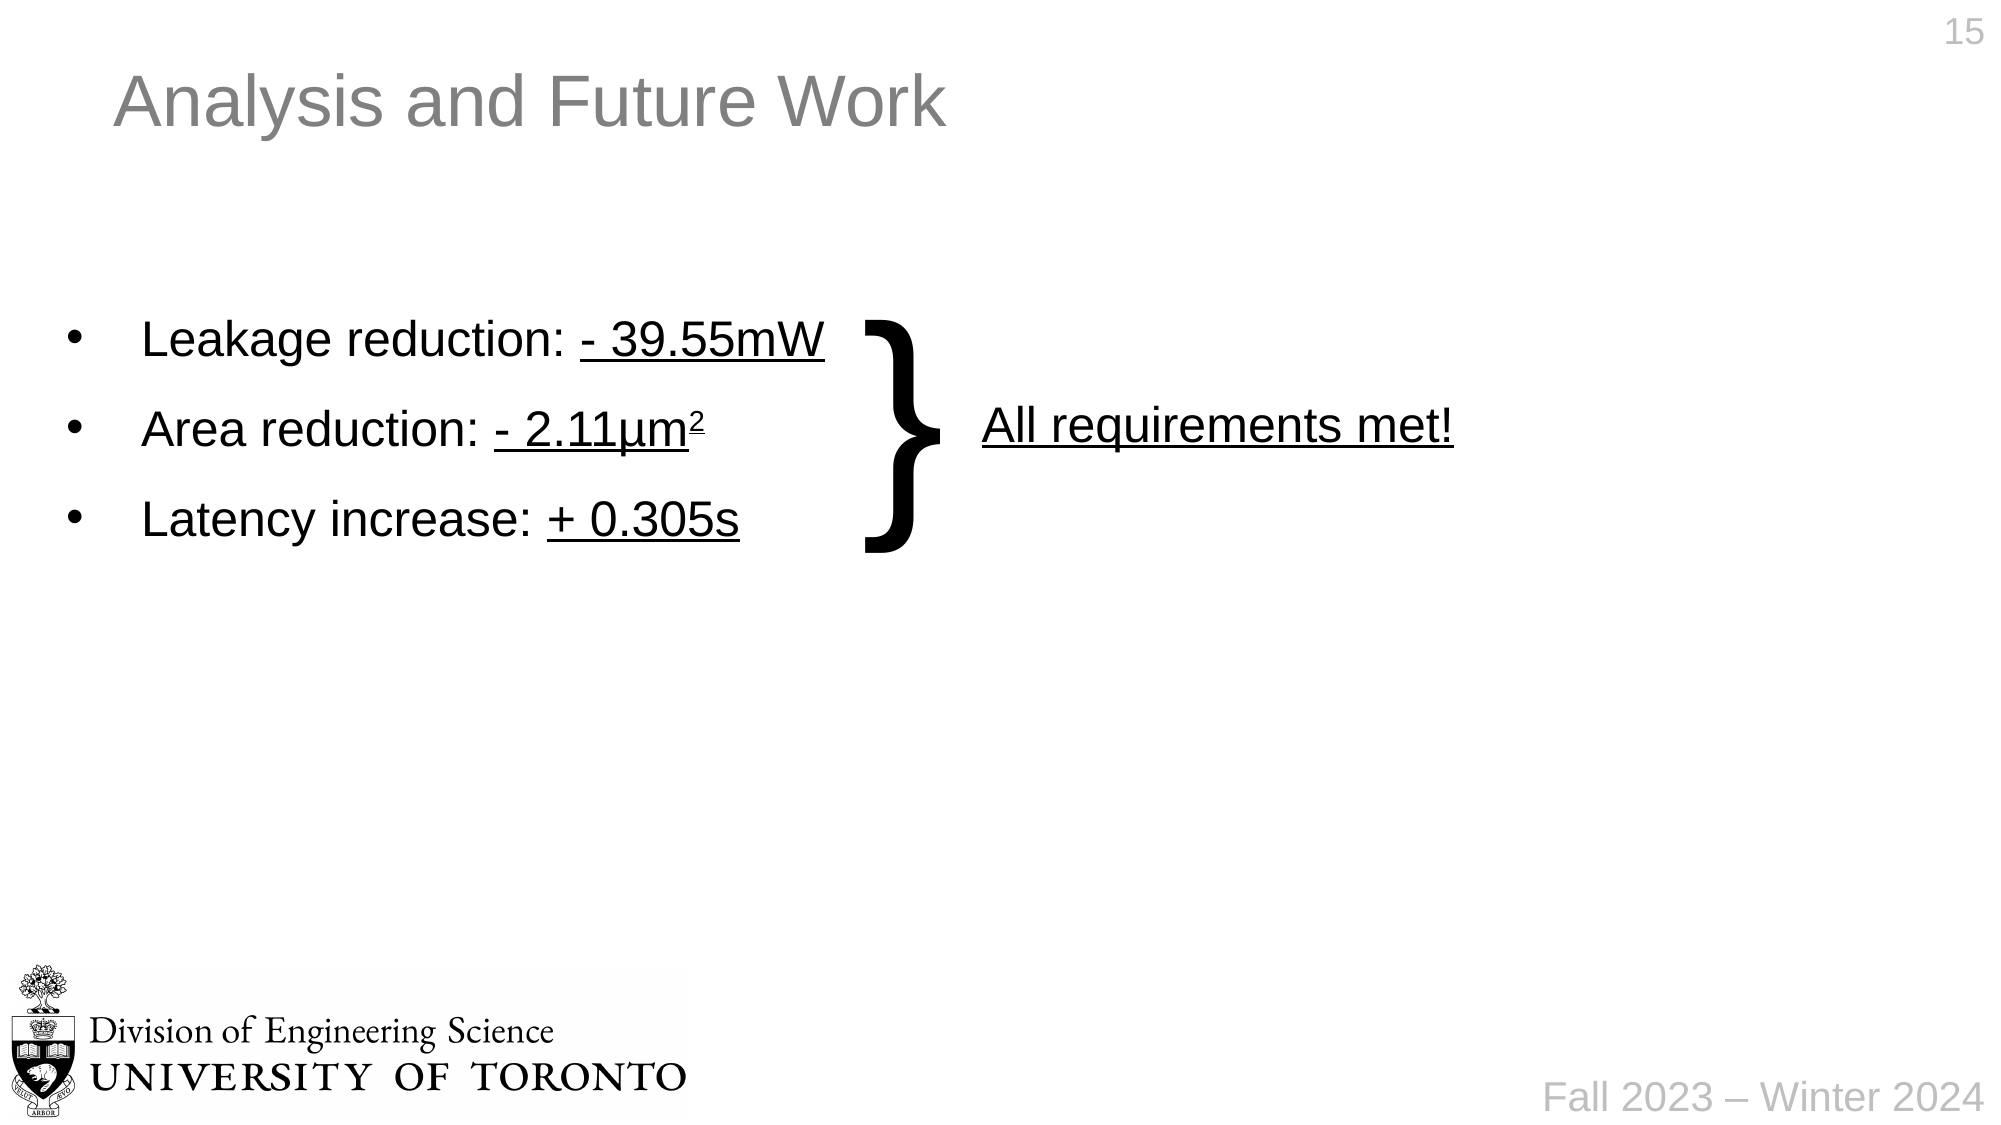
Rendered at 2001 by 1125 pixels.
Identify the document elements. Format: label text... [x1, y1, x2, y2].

text_box Analysis and Future Work [99, 46, 1901, 149]
text_box All requirements met! [966, 354, 1762, 460]
text_box } [846, 244, 958, 560]
text_box Fall 2023 – Winter 2024 [1523, 1062, 2000, 1125]
picture [9, 963, 688, 1119]
text_box 15 [1926, 0, 2000, 60]
text_box Leakage reduction: - 39.55mW Area reduction: - 2.11µm2 Latency increase: + 0.305s [51, 268, 846, 554]
